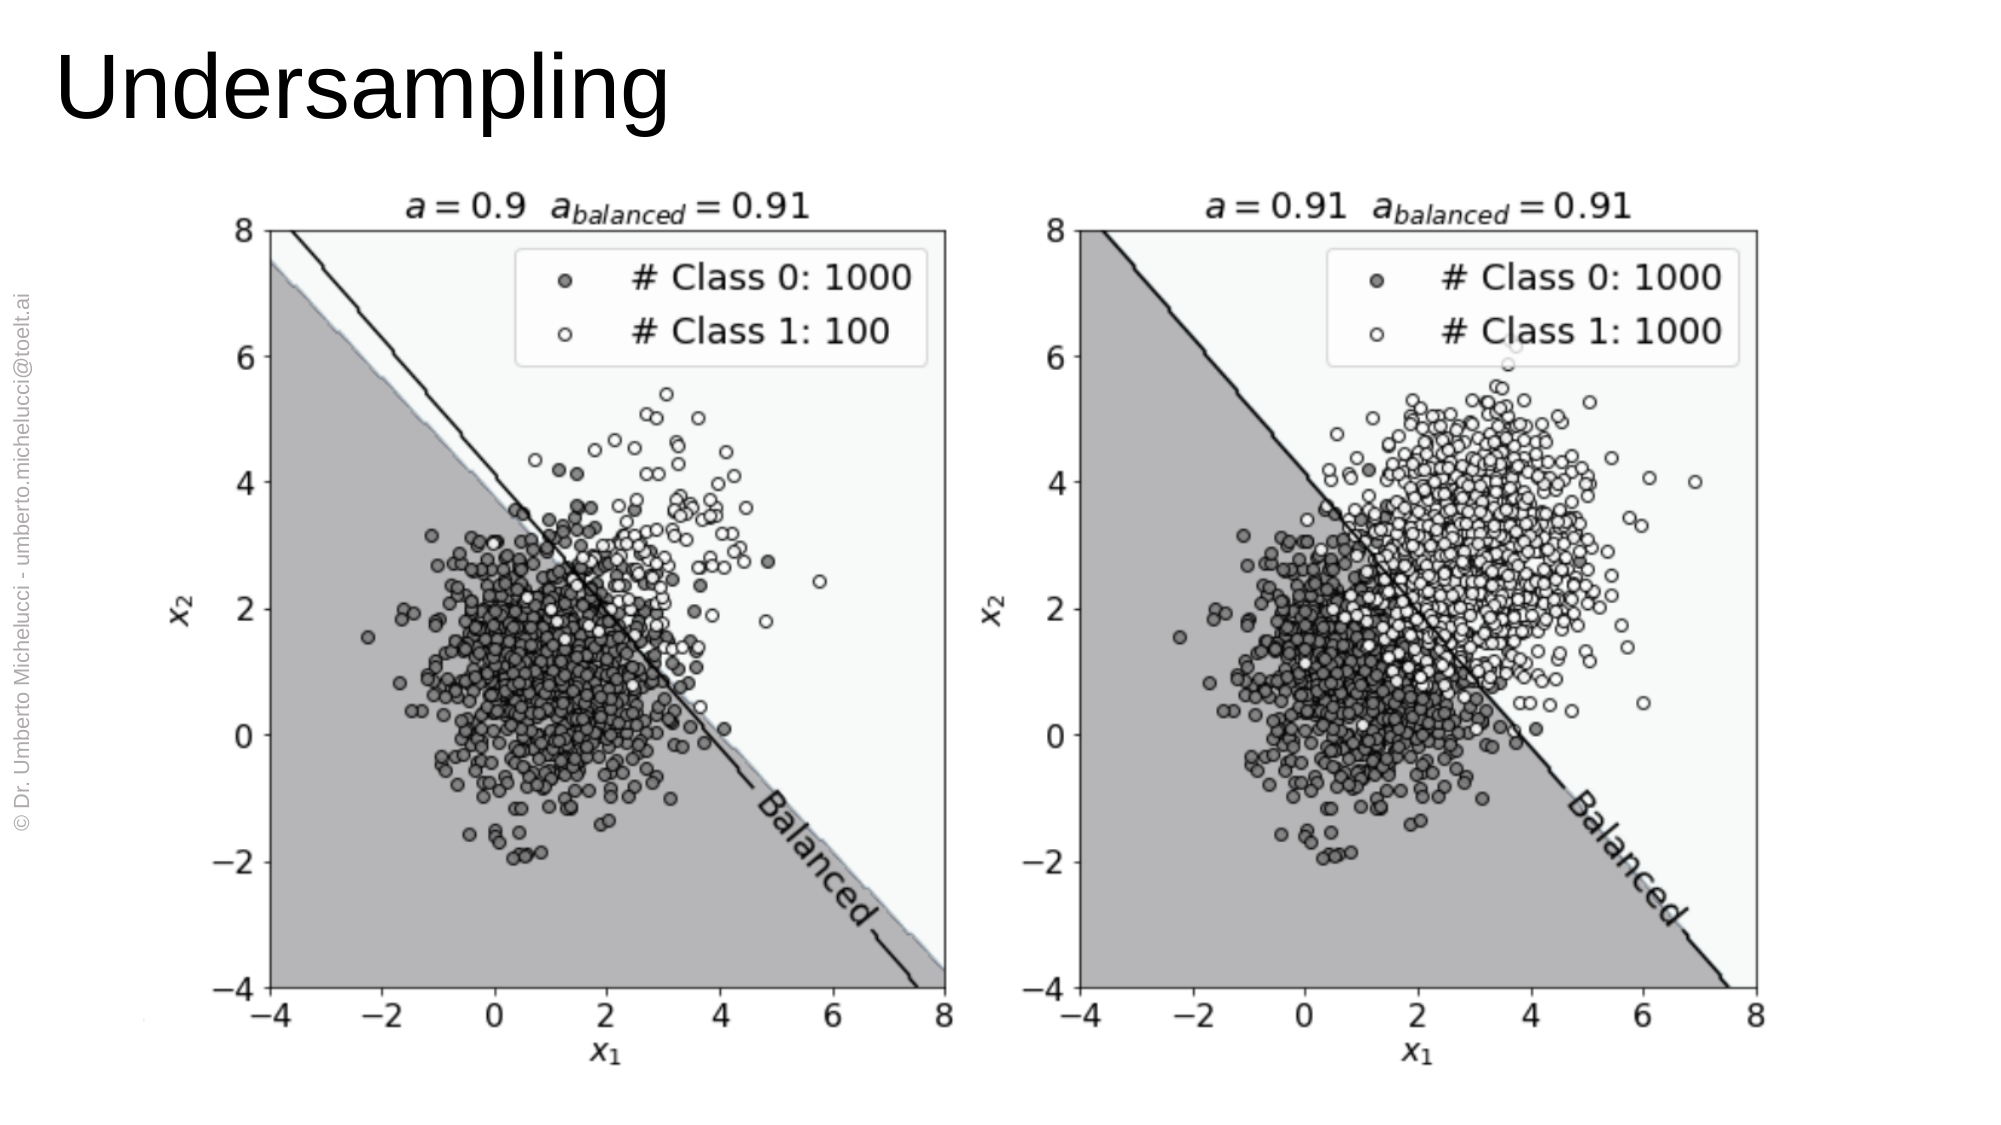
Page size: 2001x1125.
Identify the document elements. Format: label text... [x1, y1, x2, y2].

text_box © Dr. Umberto Michelucci - umberto.michelucci@toelt.ai [0, 238, 41, 888]
title Undersampling [39, 32, 1765, 147]
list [142, 184, 1792, 1092]
